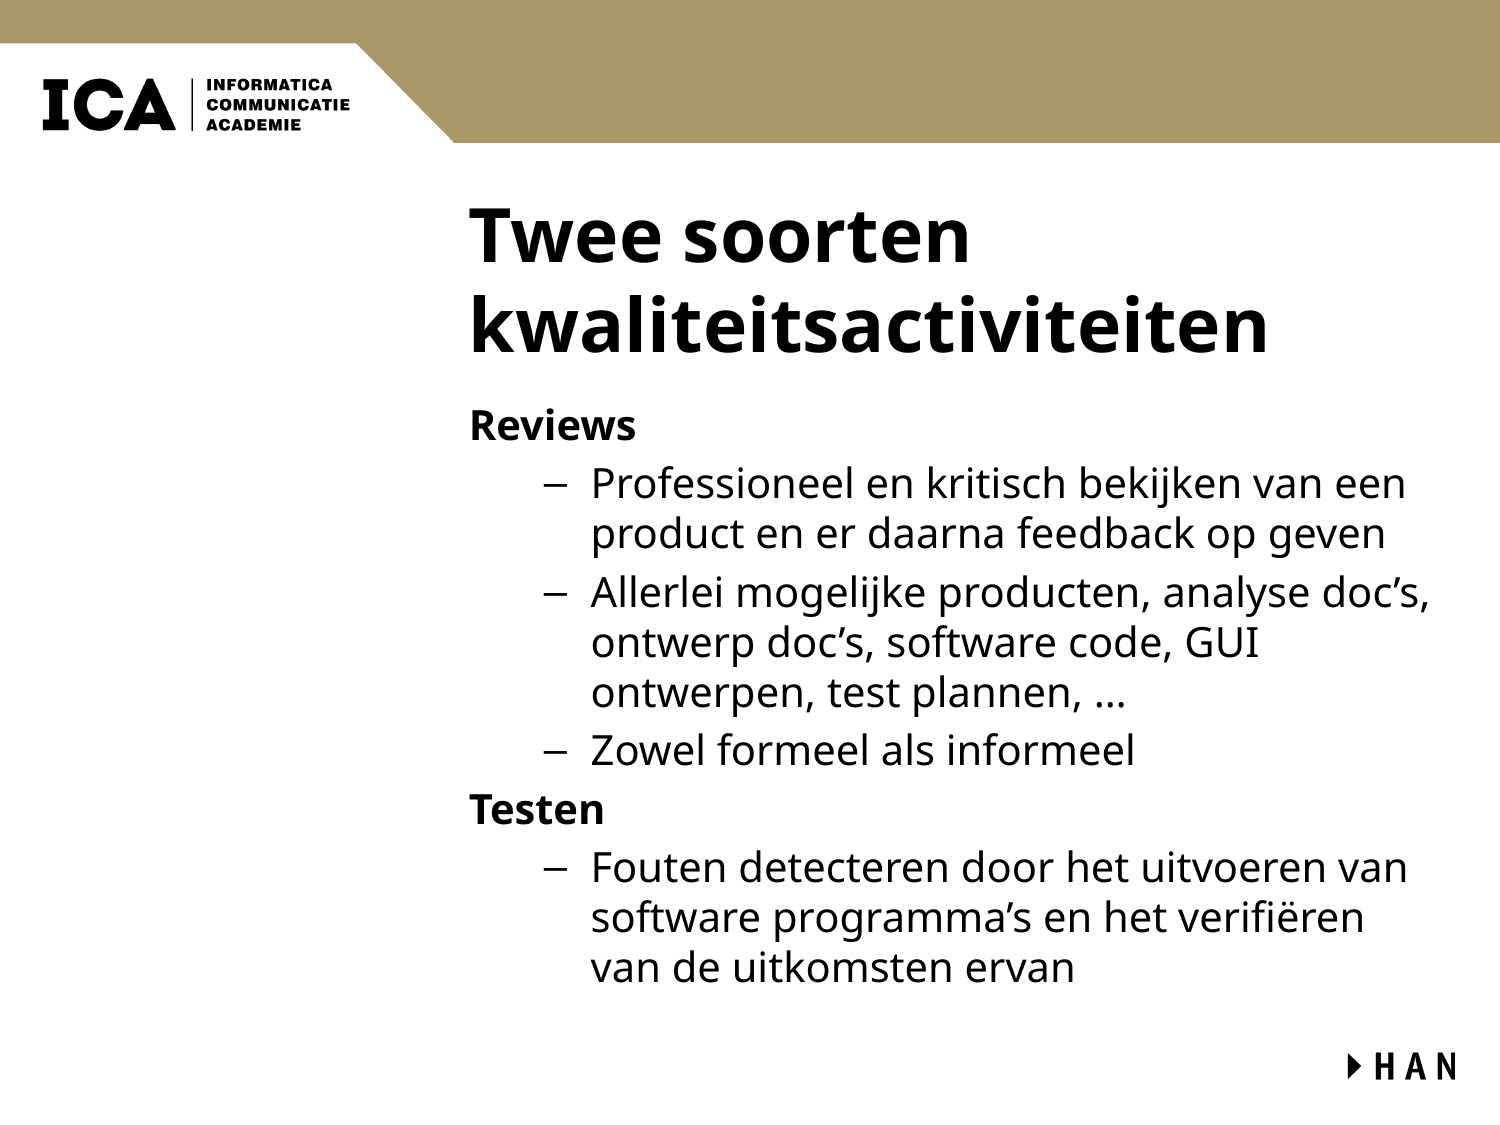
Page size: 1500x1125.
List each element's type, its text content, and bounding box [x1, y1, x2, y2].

title Twee soorten kwaliteitsactiviteiten [453, 179, 1455, 287]
list Reviews Professioneel en kritisch bekijken van een product en er daarna feedback op geven Allerlei mogelijke producten, analyse doc’s, ontwerp doc’s, software code, GUI ontwerpen, test plannen, … Zowel formeel als informeel Testen Fouten detecteren door het uitvoeren van software programma’s en het verifiëren van de uitkomsten ervan [453, 391, 1455, 1040]
